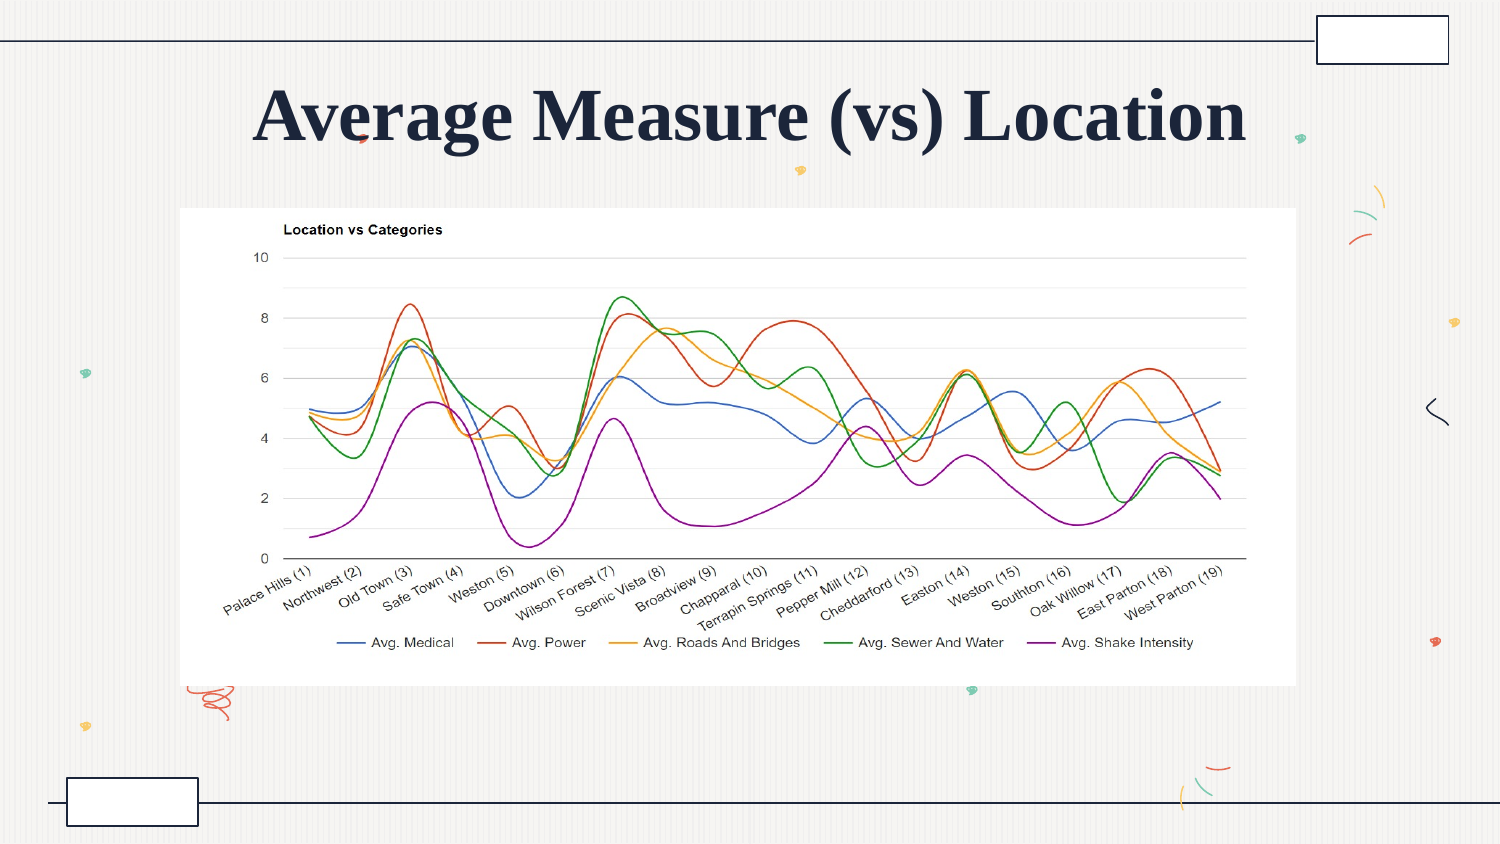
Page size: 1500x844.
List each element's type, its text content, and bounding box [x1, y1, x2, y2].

text_box [66, 778, 199, 827]
text_box [202, 695, 231, 721]
text_box [1426, 398, 1449, 426]
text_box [1180, 750, 1222, 816]
title Average Measure (vs) Location [0, 63, 1500, 171]
picture [180, 208, 1296, 687]
text_box [1317, 15, 1449, 63]
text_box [1349, 185, 1391, 251]
